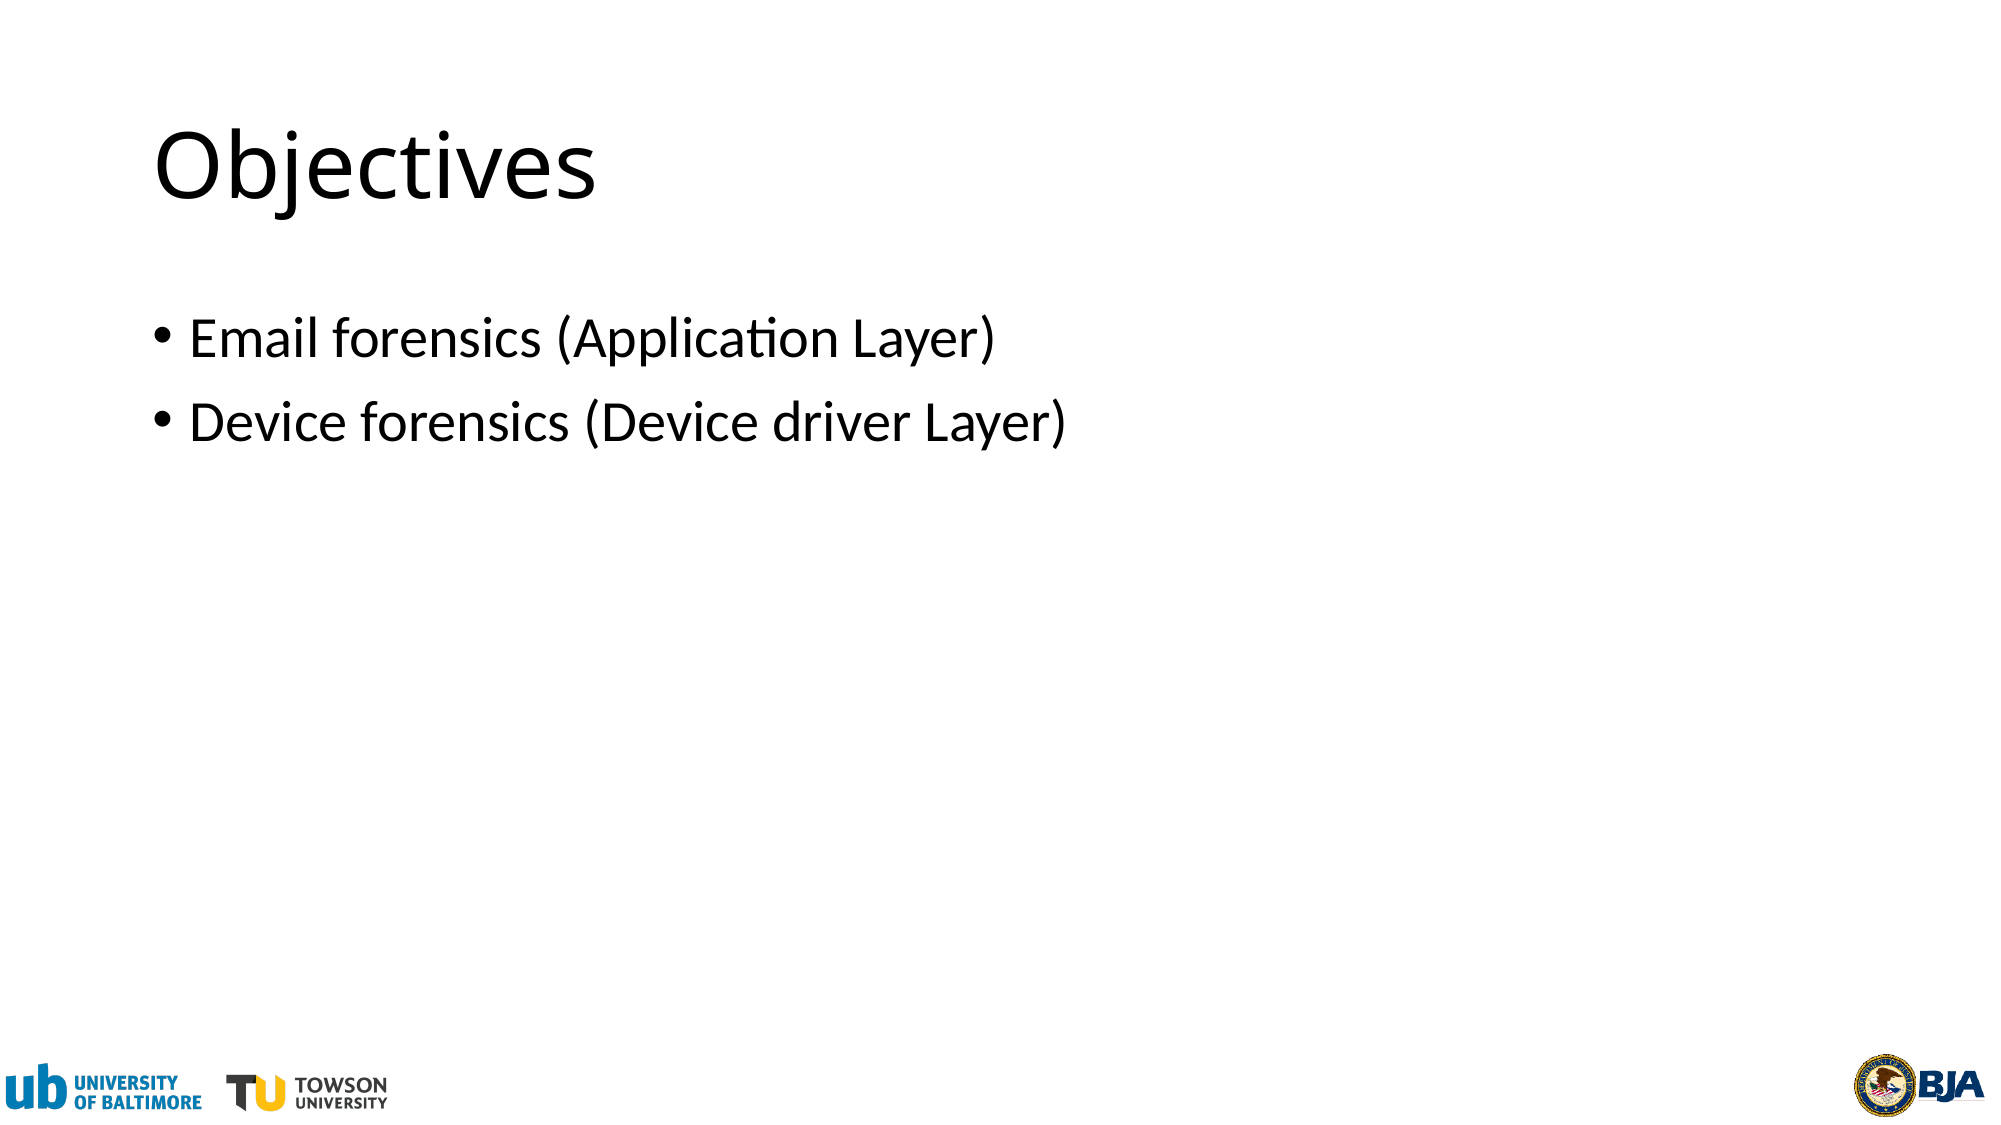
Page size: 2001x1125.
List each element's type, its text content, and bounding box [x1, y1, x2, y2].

picture [0, 1031, 407, 1125]
picture [1854, 1054, 1986, 1117]
title Objectives [137, 59, 1863, 278]
list Email forensics (Application Layer) Device forensics (Device driver Layer) [137, 299, 1863, 1014]
